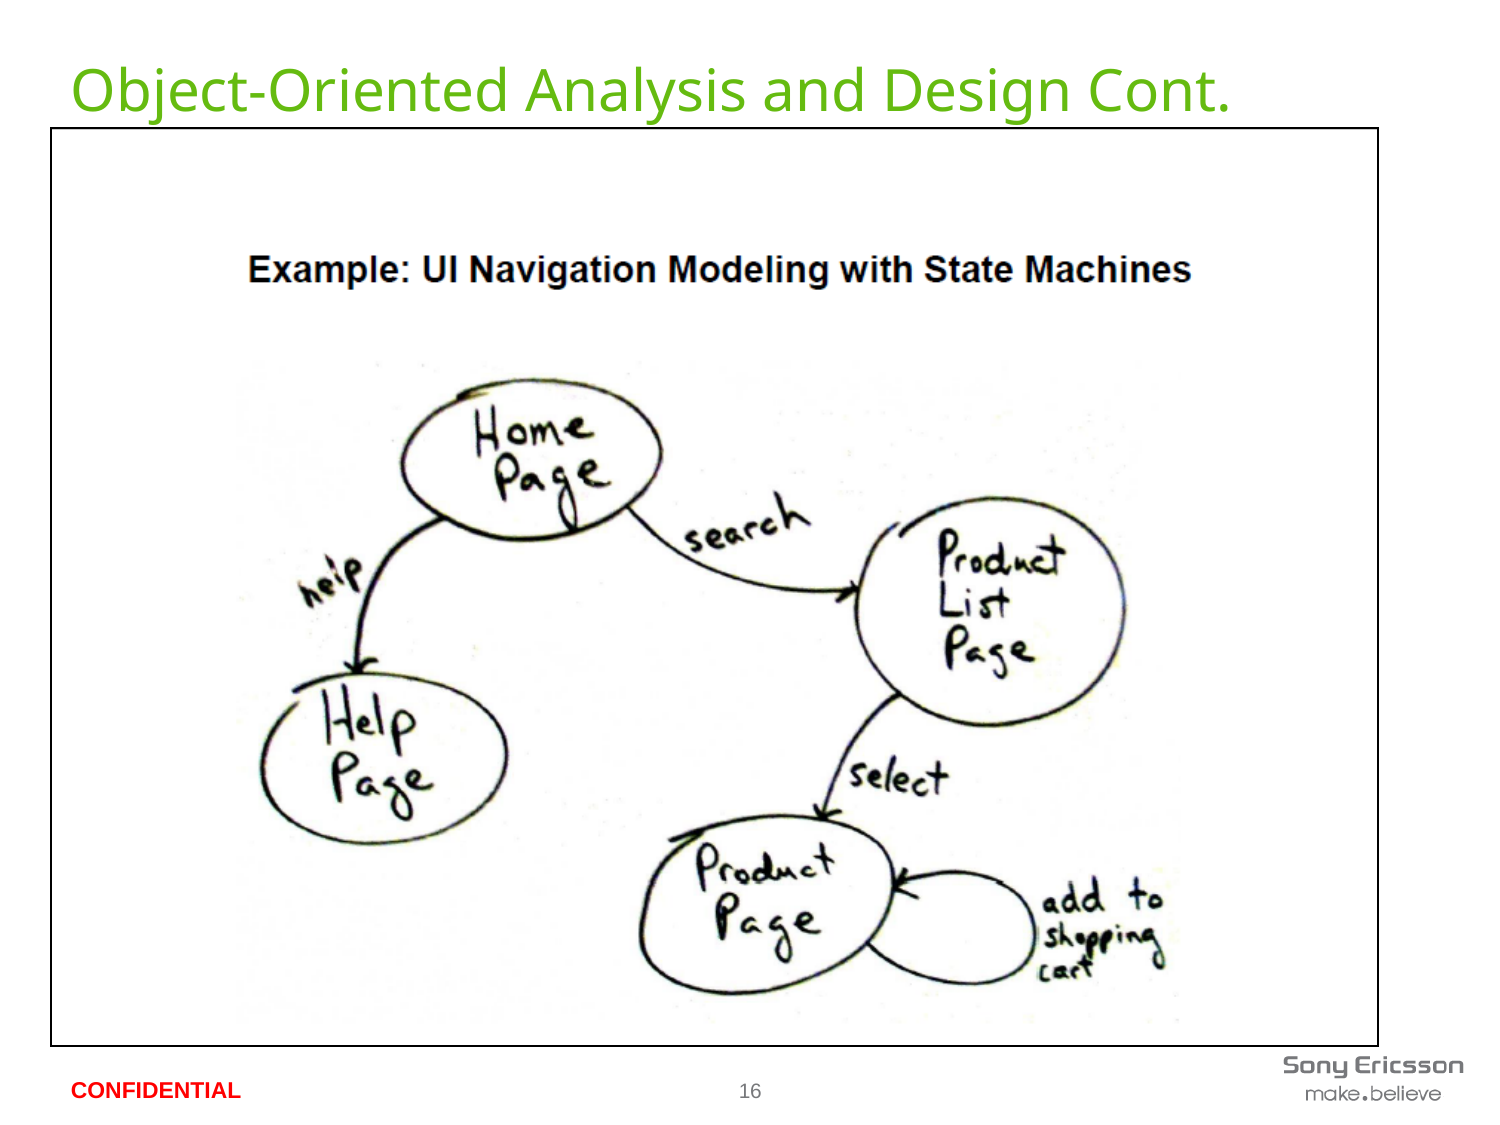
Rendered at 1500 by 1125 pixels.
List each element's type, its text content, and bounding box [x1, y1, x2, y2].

picture [51, 128, 1378, 1046]
title Object-Oriented Analysis and Design Cont. [70, 52, 1430, 139]
picture [1253, 1010, 1493, 1125]
